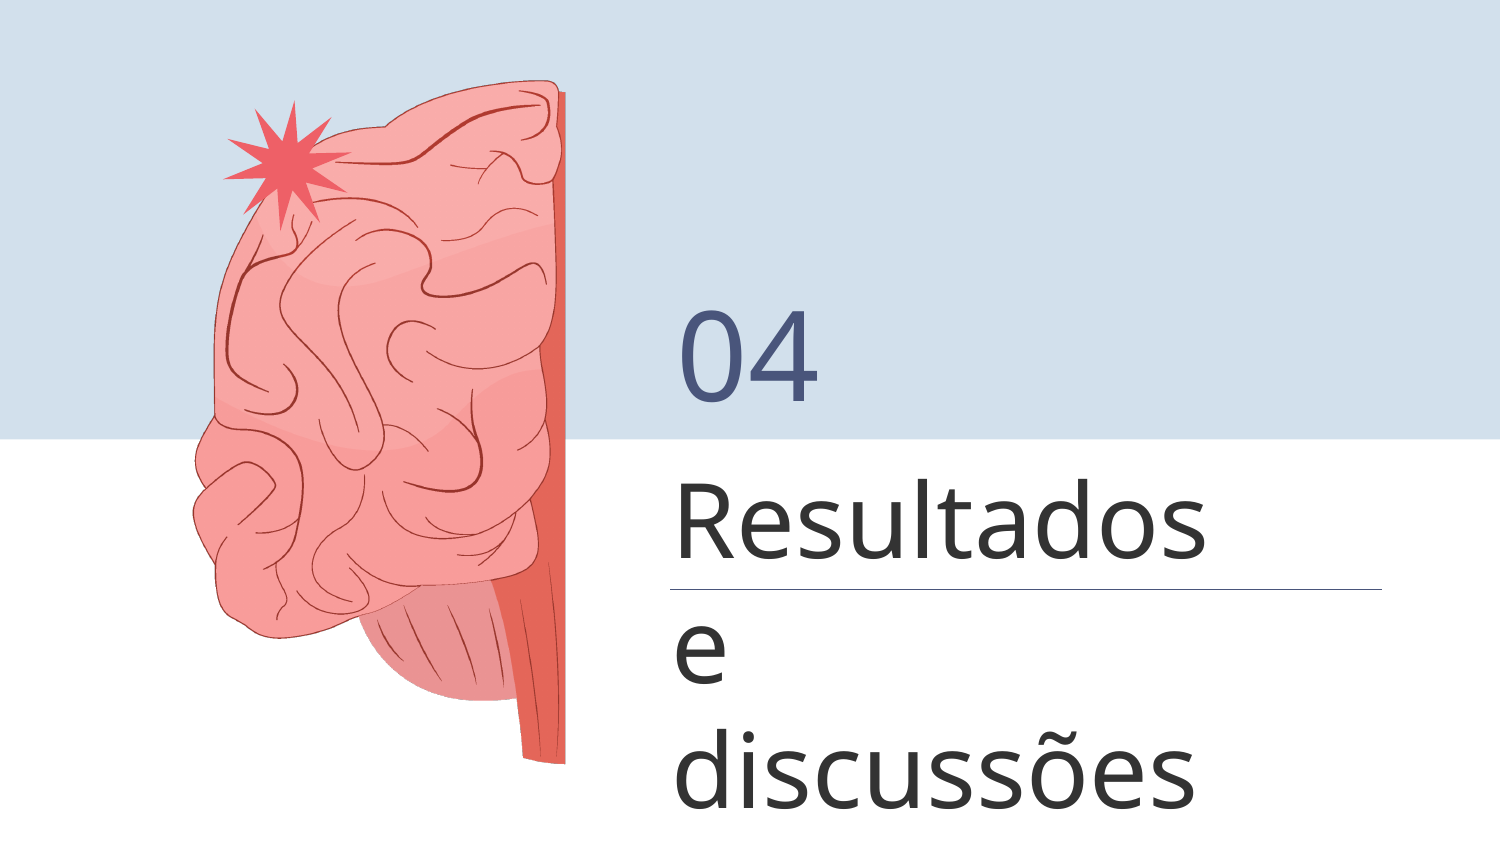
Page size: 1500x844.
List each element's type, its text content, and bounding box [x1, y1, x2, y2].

title Resultados e discussões [656, 439, 1269, 594]
text_box [0, 0, 1500, 440]
title 04 [656, 282, 841, 421]
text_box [182, 60, 576, 784]
